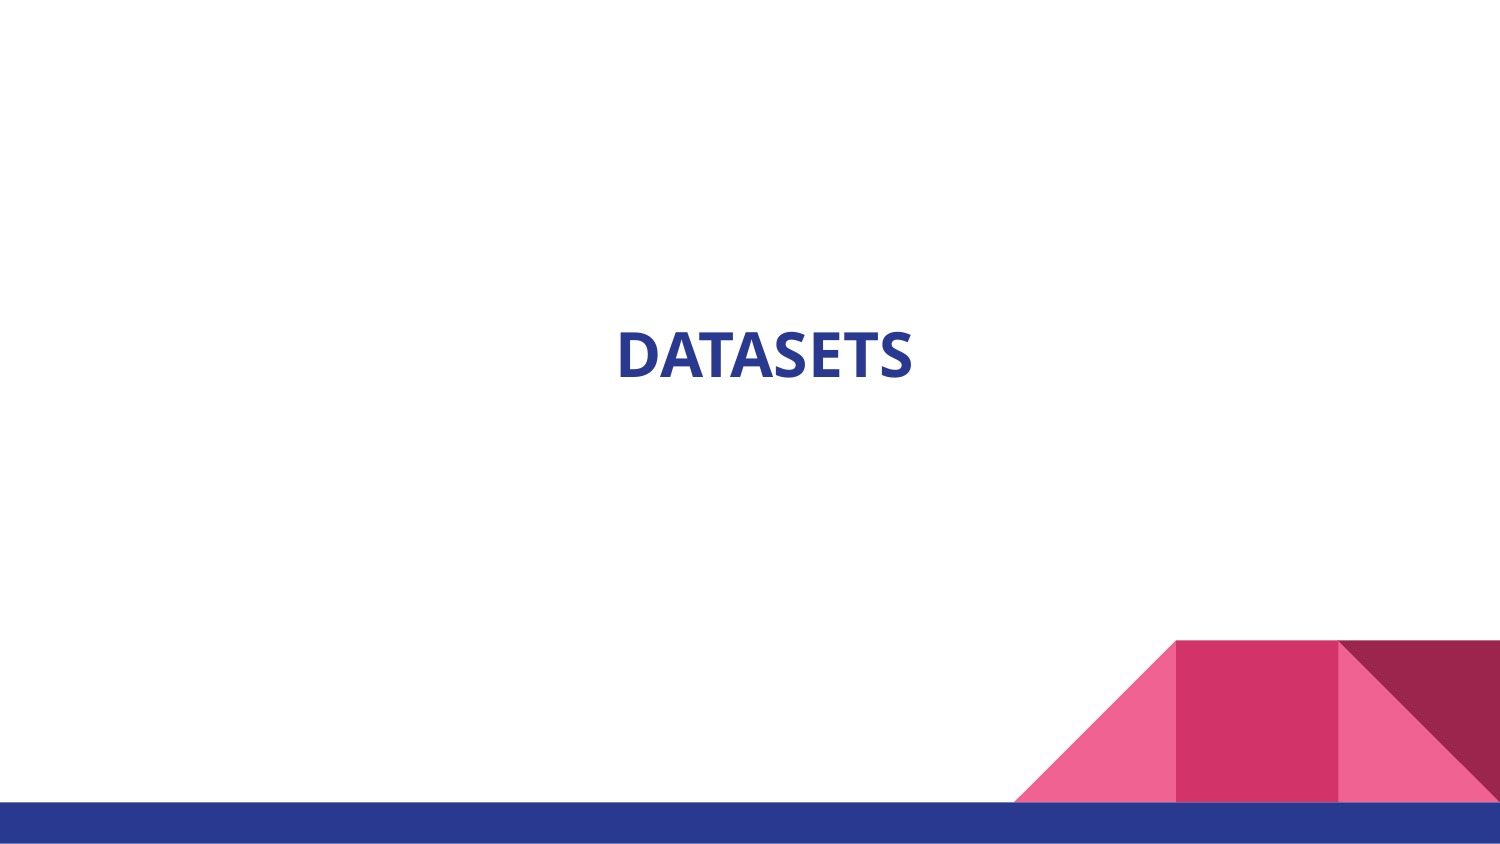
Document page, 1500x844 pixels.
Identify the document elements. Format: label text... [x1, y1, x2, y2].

title DATASETS [65, 300, 1464, 472]
